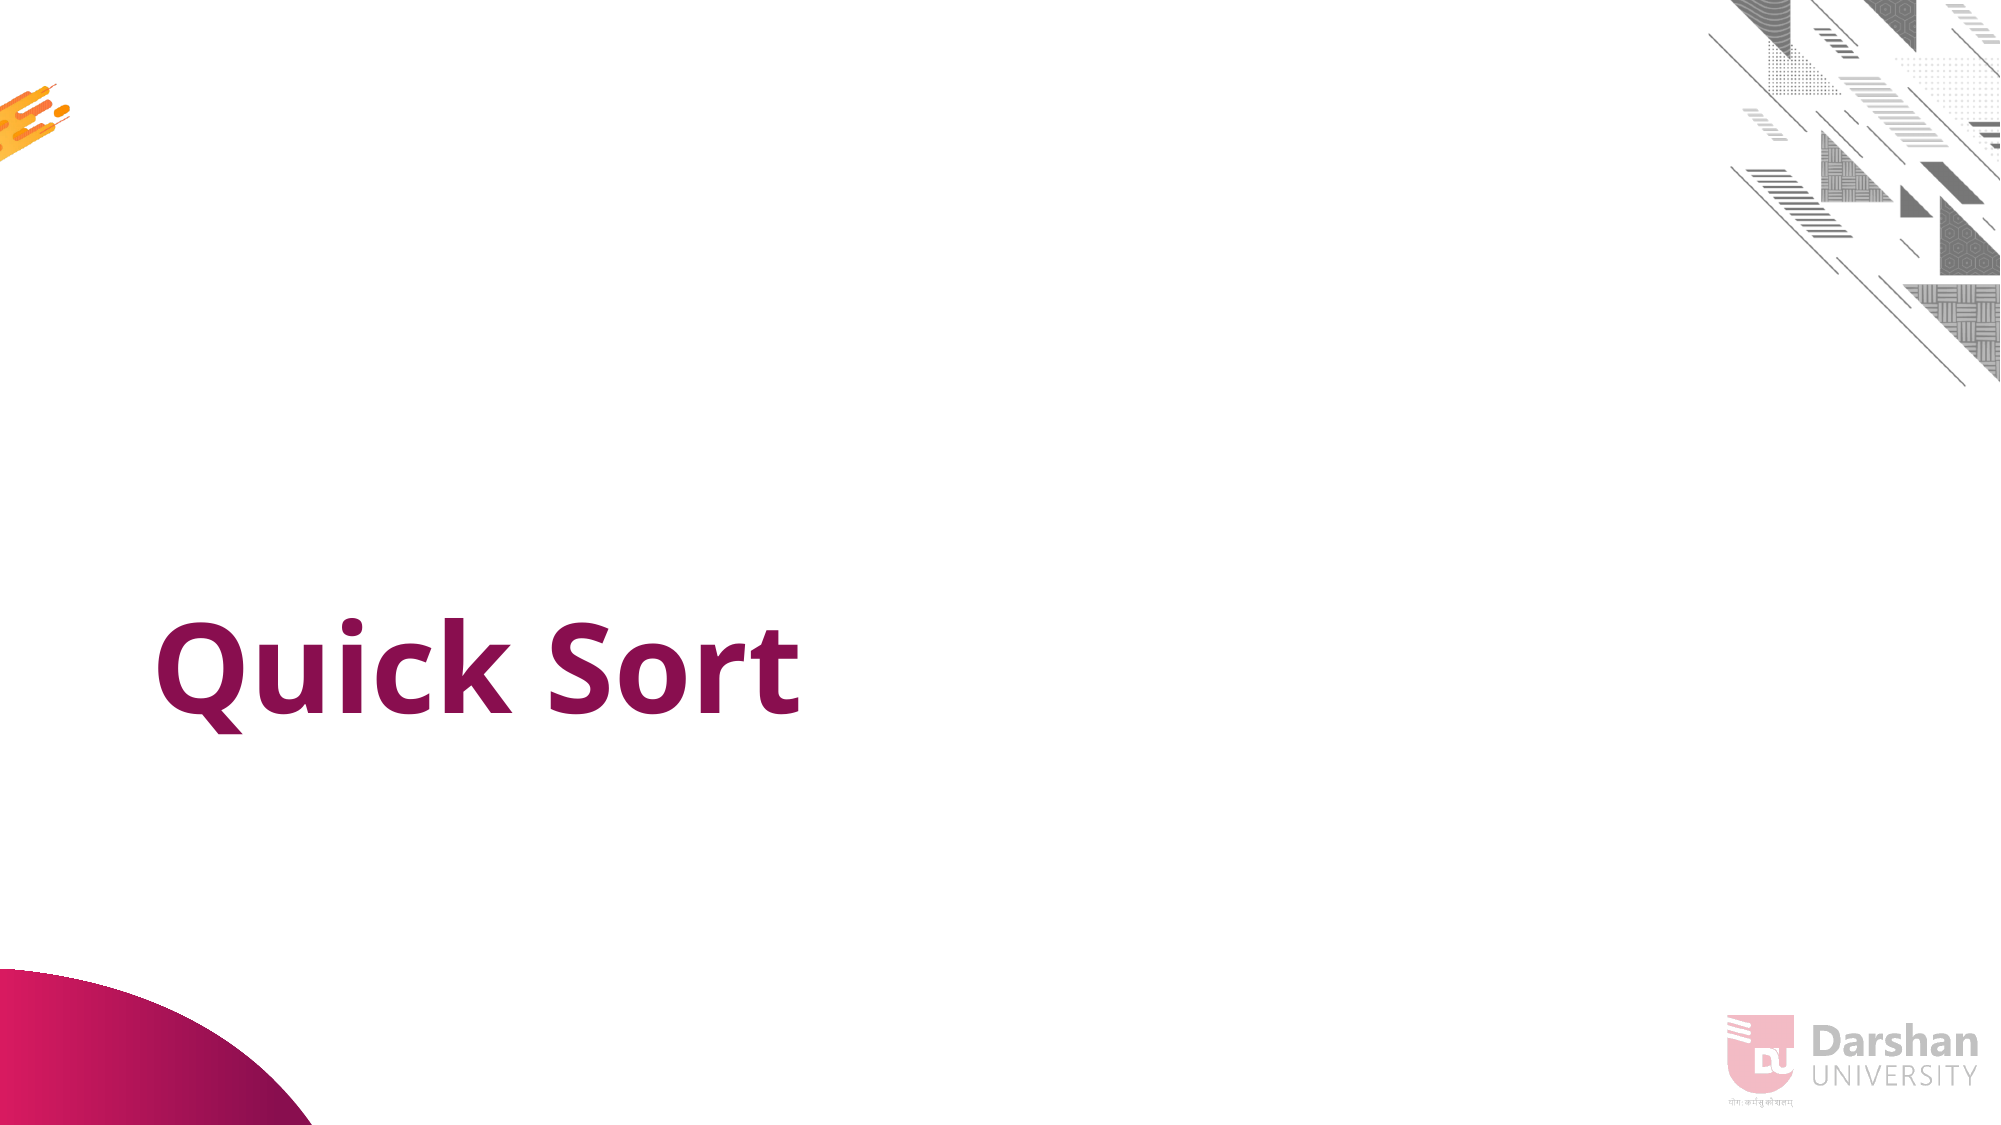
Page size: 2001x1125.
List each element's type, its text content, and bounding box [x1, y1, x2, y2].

picture [0, 65, 90, 193]
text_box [1724, 1014, 1981, 1109]
title Quick Sort [136, 280, 1862, 749]
